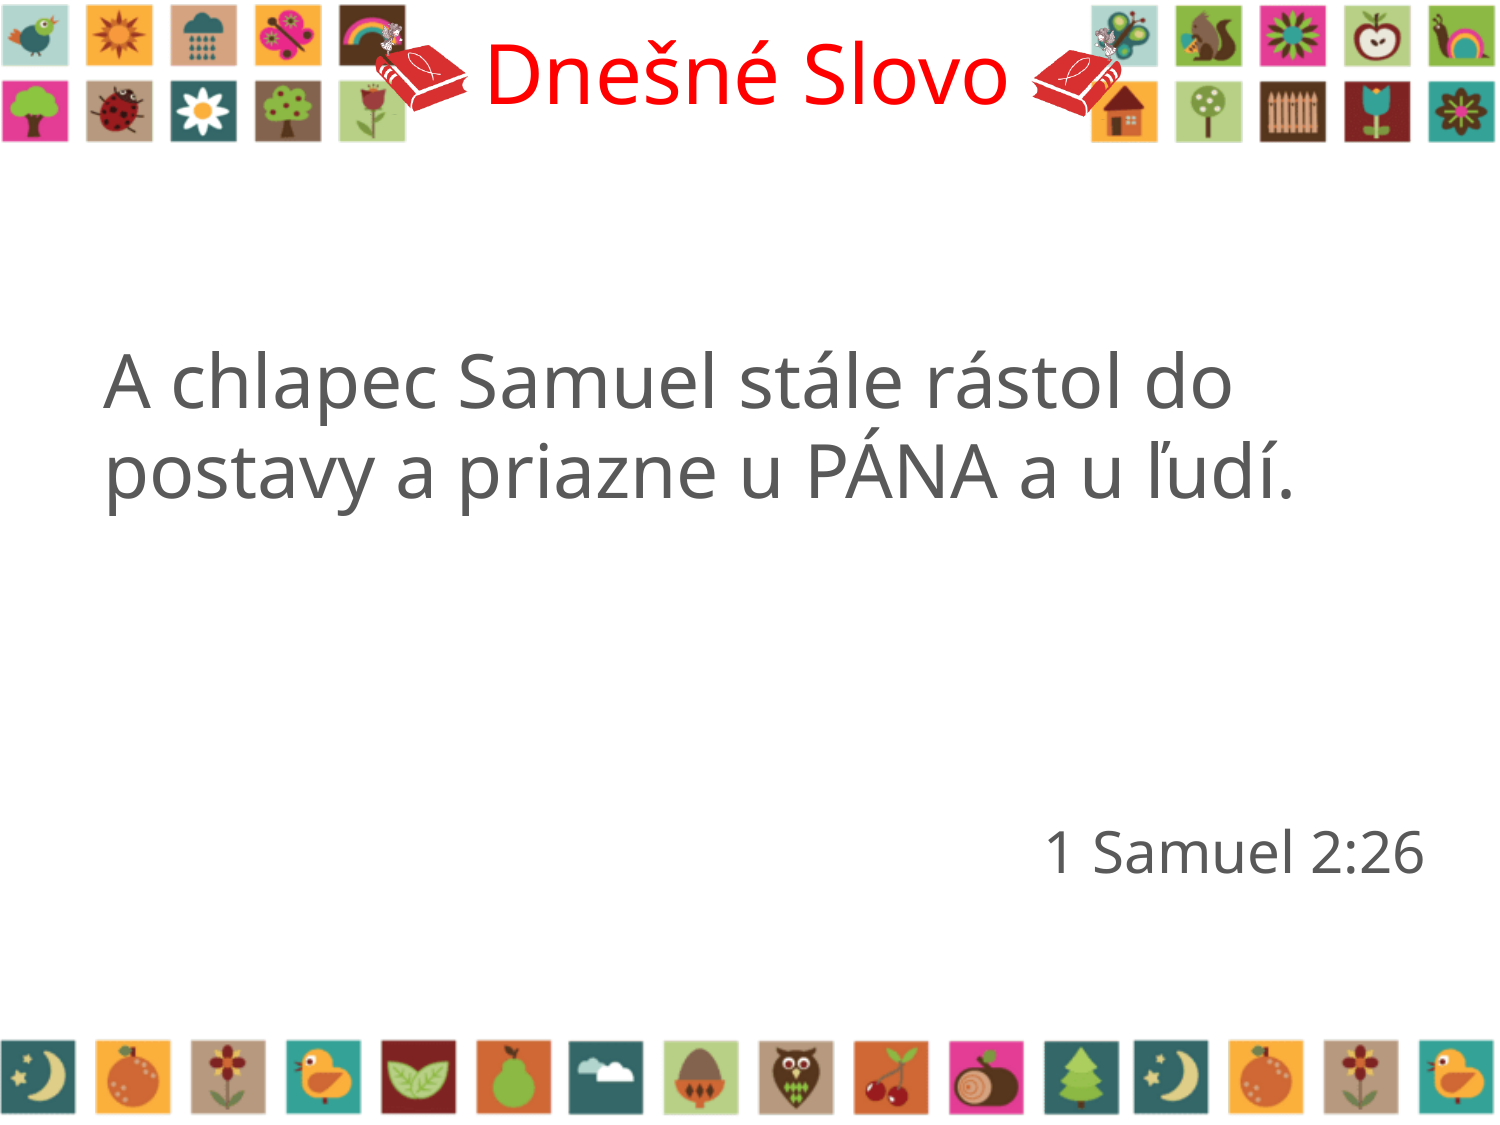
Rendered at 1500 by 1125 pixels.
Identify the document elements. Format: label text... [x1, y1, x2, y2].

text_box A chlapec Samuel stále rástol do postavy a priazne u PÁNA a u ľudí. [88, 326, 1436, 521]
text_box Dnešné Slovo [425, 13, 1077, 129]
picture [0, 3, 501, 150]
text_box 1 Samuel 2:26 [808, 807, 1441, 893]
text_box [0, 1028, 1500, 1118]
picture [999, 3, 1500, 150]
